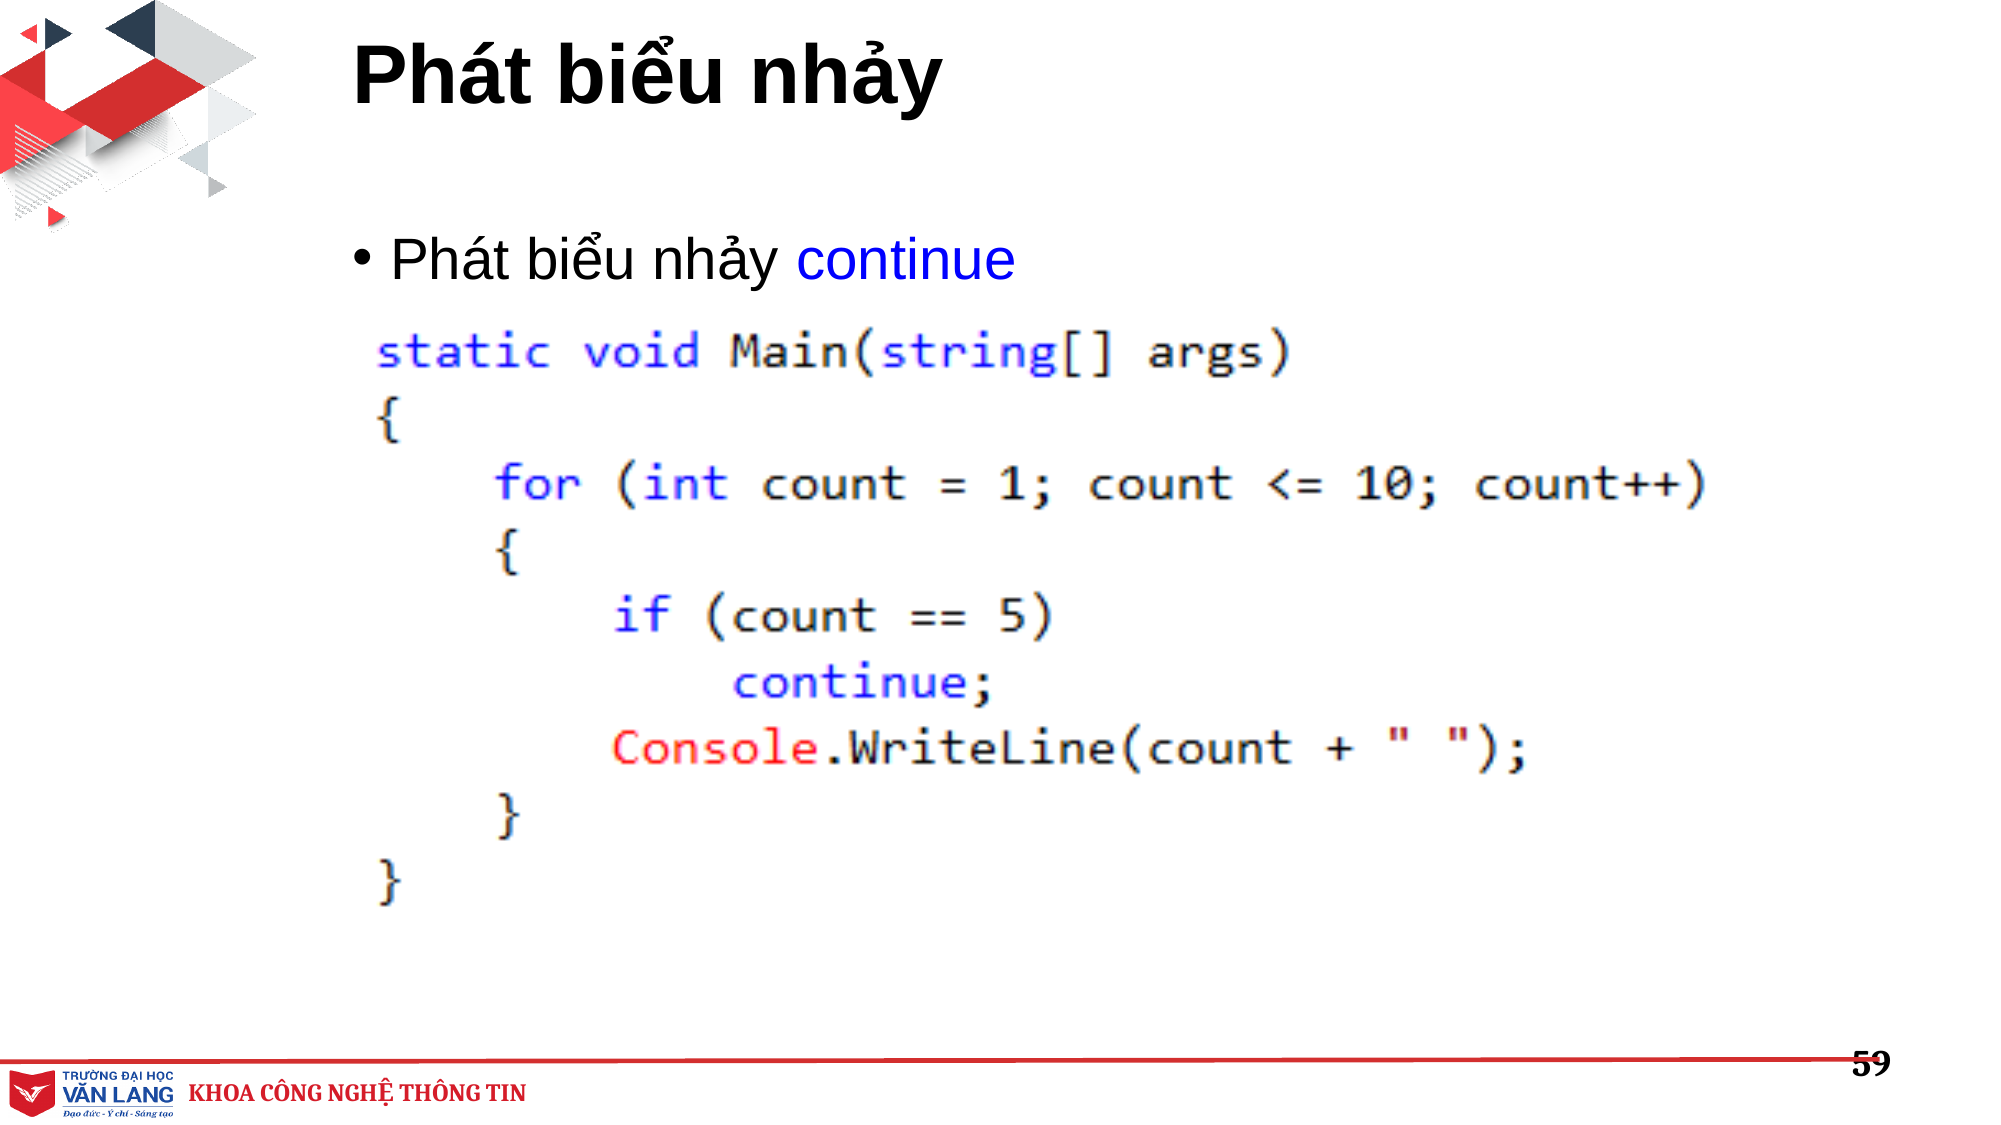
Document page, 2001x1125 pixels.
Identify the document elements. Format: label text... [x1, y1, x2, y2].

picture [8, 1069, 173, 1118]
list Phát biểu nhảy continue [337, 200, 1725, 1056]
picture [0, 0, 256, 233]
picture [362, 312, 1725, 920]
title Phát biểu nhảy [337, 24, 1750, 140]
